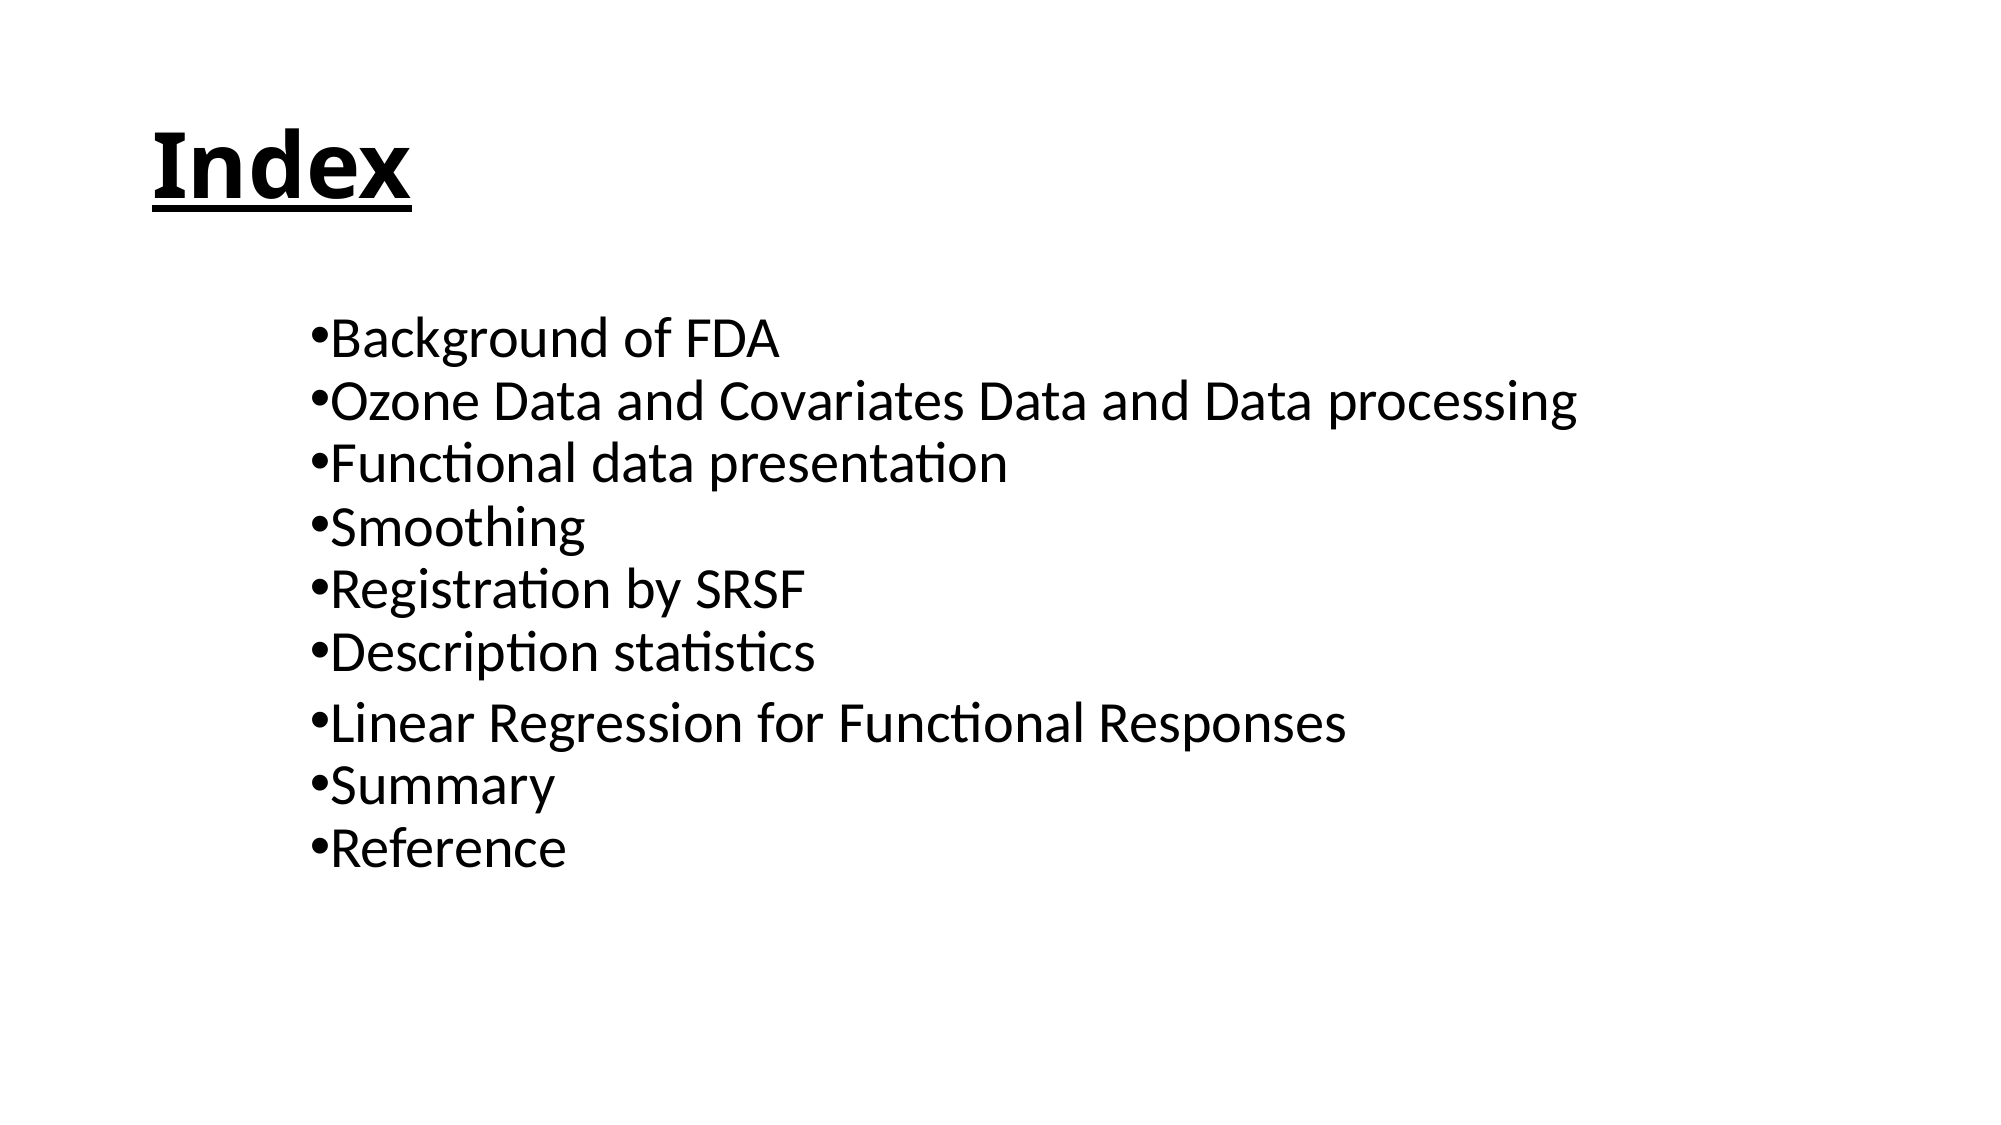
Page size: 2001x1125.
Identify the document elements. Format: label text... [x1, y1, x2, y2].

text_box Background of FDA Ozone Data and Covariates Data and Data processing Functional data presentation Smoothing Registration by SRSF Description statistics Linear Regression for Functional Responses Summary Reference [295, 299, 1863, 1014]
text_box Index [137, 59, 1863, 278]
